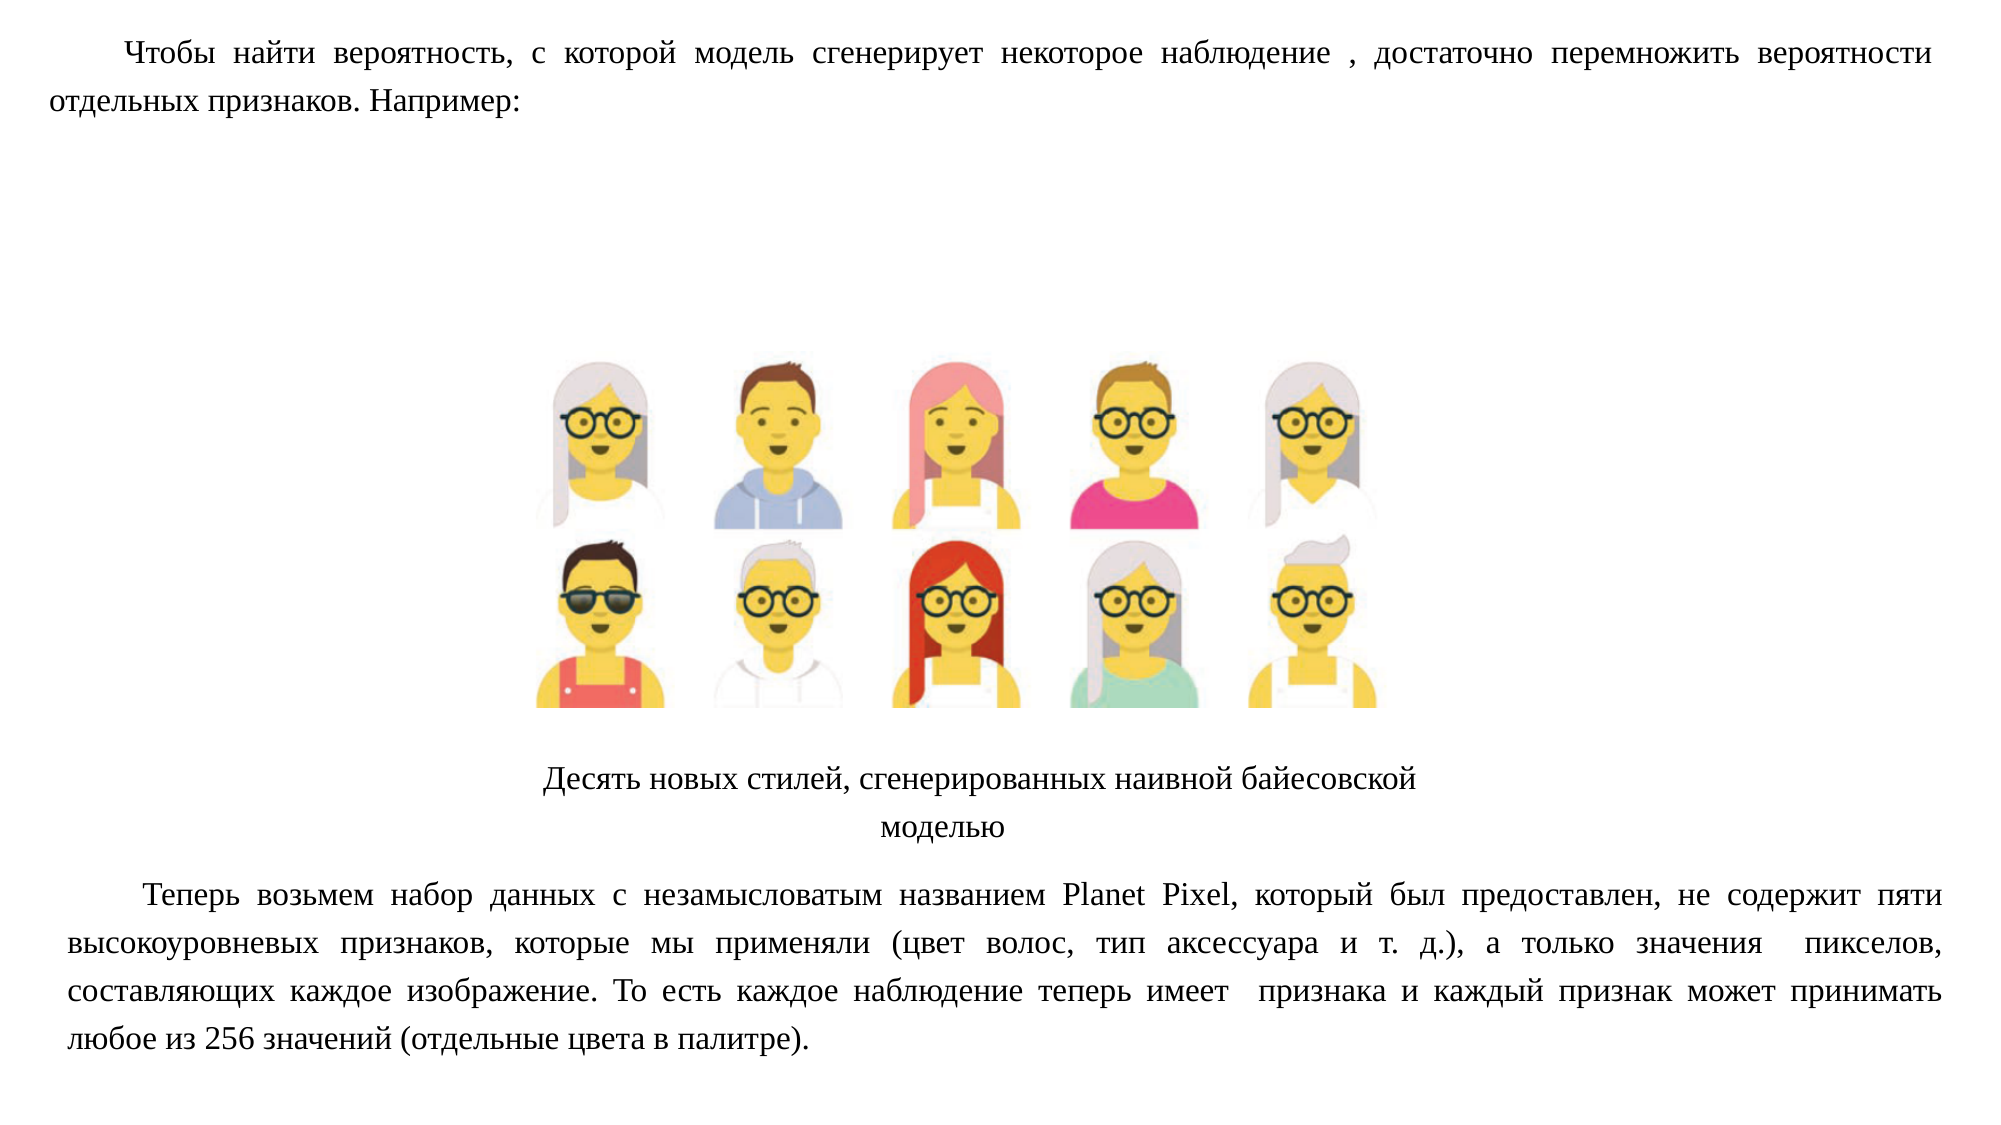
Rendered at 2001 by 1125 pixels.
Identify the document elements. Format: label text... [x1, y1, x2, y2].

picture [517, 351, 1408, 708]
text_box Десять новых стилей, сгенерированных наивной байесовской моделью [424, 740, 1462, 804]
